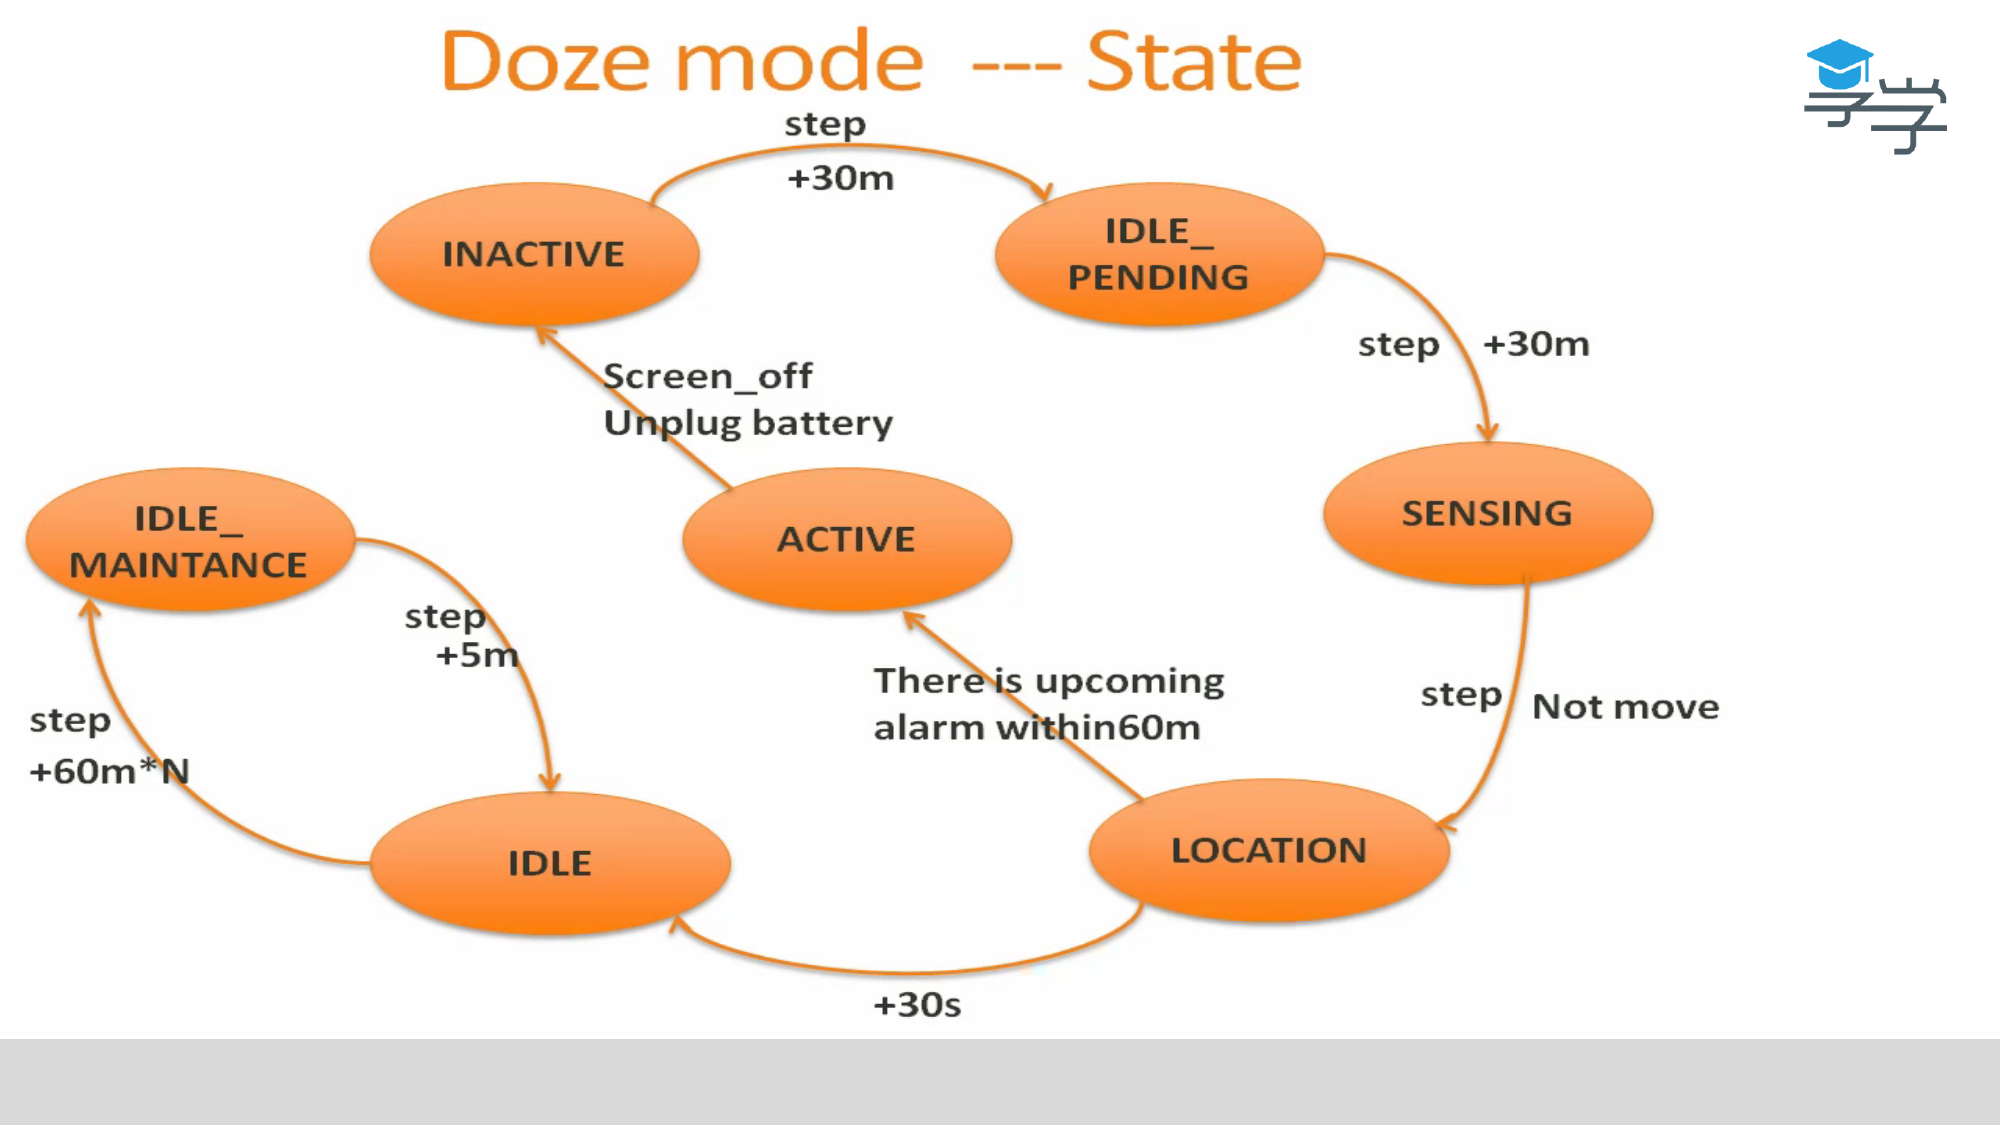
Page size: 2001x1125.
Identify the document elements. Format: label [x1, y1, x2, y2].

picture [1799, 20, 1952, 173]
picture [9, 6, 1738, 1026]
